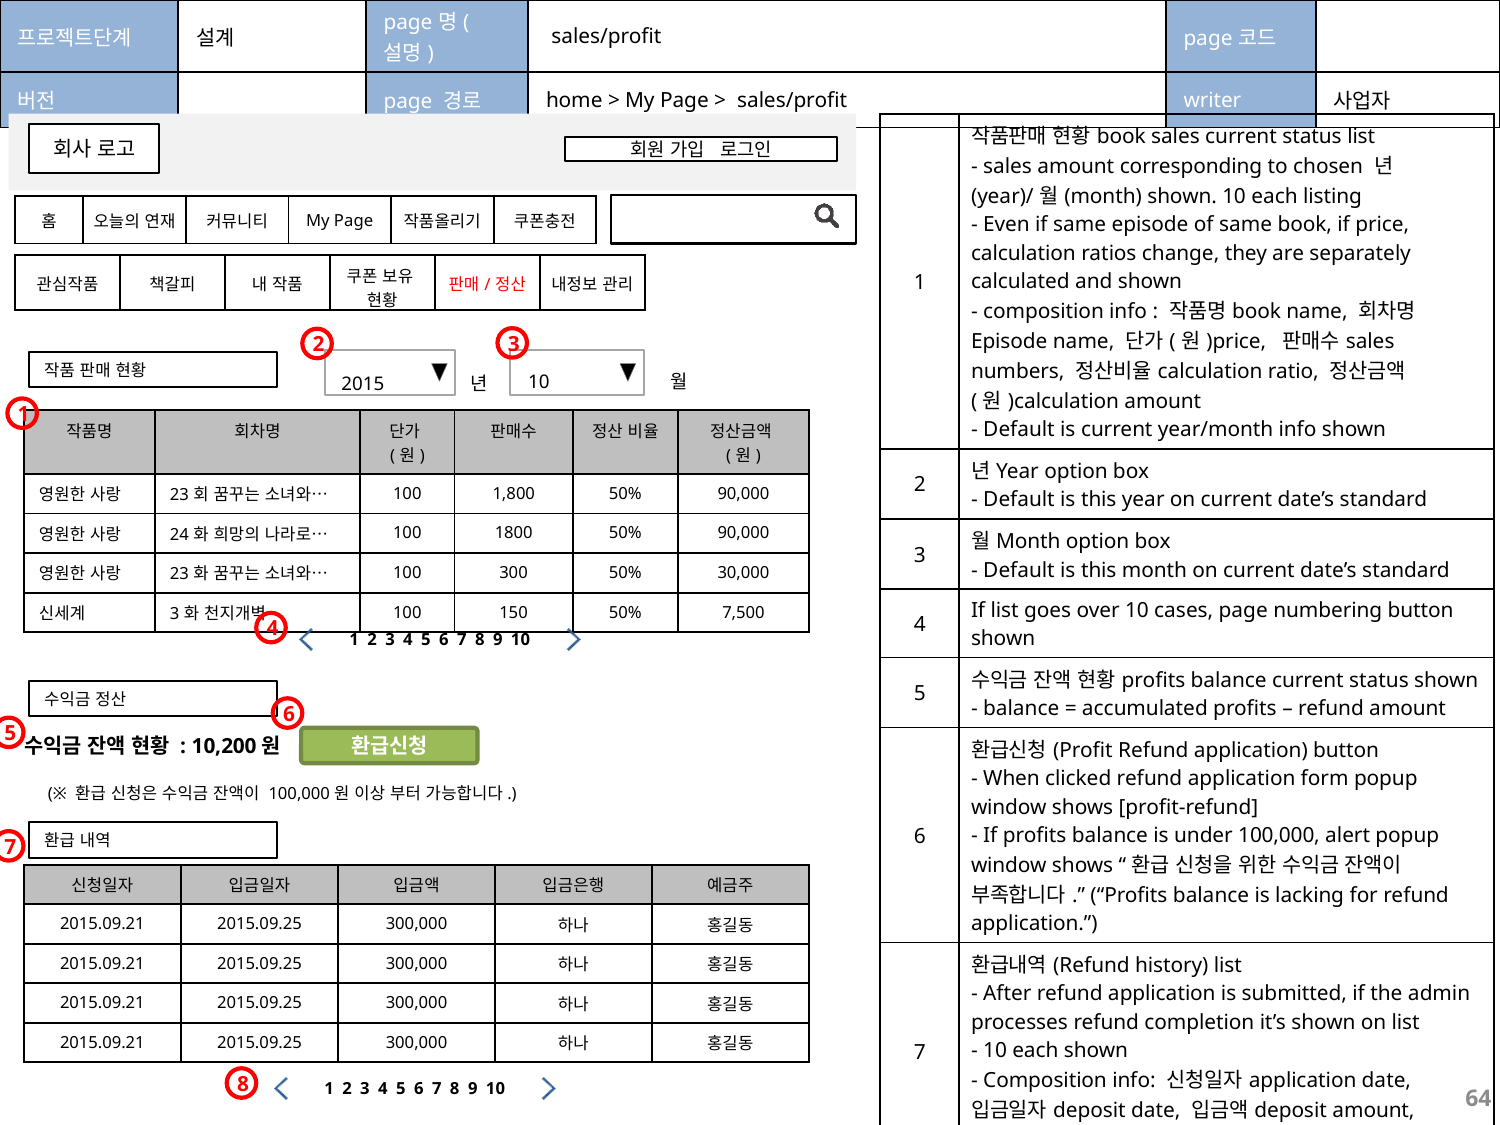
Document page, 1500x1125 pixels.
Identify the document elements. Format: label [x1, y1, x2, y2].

table_header [496, 866, 651, 903]
table_header [16, 256, 119, 309]
table_header [121, 256, 224, 309]
table_cell [960, 450, 1493, 518]
table_cell [367, 75, 527, 111]
table_cell [25, 984, 180, 1022]
table_cell [496, 945, 651, 982]
table_cell [496, 905, 651, 943]
table_header [156, 411, 359, 473]
table_header [339, 866, 494, 903]
table_cell [25, 1024, 180, 1061]
table_cell [339, 1024, 494, 1061]
table_header [653, 866, 808, 903]
table_cell [574, 554, 677, 592]
picture [814, 203, 839, 228]
table_cell [574, 514, 677, 552]
text_box [0, 0, 1477, 75]
table_header [574, 411, 677, 473]
table_header [541, 256, 644, 309]
table_cell [960, 728, 1493, 942]
table_header [331, 256, 434, 309]
table_cell [653, 945, 808, 982]
table_cell [679, 554, 808, 592]
table_cell [496, 984, 651, 1022]
table_cell [339, 905, 494, 943]
text_box [254, 610, 288, 645]
table_header [289, 197, 390, 243]
table_cell [881, 943, 958, 1125]
text_box [293, 621, 587, 658]
text_box [5, 396, 39, 430]
table_header [495, 197, 595, 243]
table_header [361, 411, 454, 473]
table_cell [653, 984, 808, 1022]
table_header [1477, 1, 1499, 71]
table_cell [960, 658, 1493, 727]
table_header [960, 115, 1493, 448]
table_cell [455, 475, 572, 513]
table_cell [679, 594, 808, 631]
table_cell [960, 943, 1493, 1125]
text_box [0, 678, 532, 810]
table_header [455, 411, 572, 473]
table_header [84, 197, 185, 243]
table_cell [881, 658, 958, 727]
text_box [300, 326, 646, 402]
table_cell [25, 945, 180, 982]
table_cell [25, 514, 154, 552]
table_cell [182, 1024, 337, 1061]
table_header [226, 256, 329, 309]
table_cell [960, 590, 1493, 657]
table_cell [361, 554, 454, 592]
table_cell [361, 475, 454, 513]
text_box [224, 1066, 259, 1100]
table_header [25, 866, 180, 903]
table_cell [960, 520, 1493, 588]
table_cell [455, 514, 572, 552]
table_cell [679, 514, 808, 552]
table_header [881, 115, 958, 448]
slide_number [1156, 1069, 1500, 1125]
table_cell [361, 514, 454, 552]
table_header [187, 197, 288, 243]
table_cell [881, 450, 958, 518]
table_cell [179, 75, 365, 111]
table_cell [1167, 75, 1315, 113]
table_cell [455, 594, 572, 621]
table_cell [881, 520, 958, 588]
table_cell [455, 554, 572, 592]
table_cell [25, 594, 154, 631]
table_cell [529, 75, 1165, 127]
table_header [25, 411, 154, 473]
table_header [392, 197, 493, 243]
text_box [0, 829, 26, 863]
table_cell [339, 945, 494, 982]
table_cell [156, 475, 359, 513]
text_box [7, 111, 858, 192]
table_cell [339, 984, 494, 1022]
table_cell [679, 475, 808, 513]
text_box [655, 350, 703, 400]
text_box [268, 1070, 562, 1106]
table_cell [25, 475, 154, 513]
table_cell [361, 594, 454, 621]
text_box [609, 193, 858, 246]
table_cell [653, 1024, 808, 1061]
table_cell [156, 554, 359, 592]
table_cell [496, 1024, 651, 1061]
table_cell [881, 590, 958, 657]
table_cell [1, 75, 177, 127]
table_header [182, 866, 337, 903]
text_box [27, 820, 279, 860]
table_cell [156, 594, 359, 631]
table_cell [156, 514, 359, 552]
table_cell [574, 475, 677, 513]
table_cell [182, 945, 337, 982]
table_cell [653, 905, 808, 943]
table_header [436, 256, 539, 309]
table_header [16, 197, 82, 243]
table_cell [25, 554, 154, 592]
table_cell [1317, 73, 1499, 127]
table_cell [25, 905, 180, 943]
text_box [27, 350, 279, 390]
table_cell [881, 728, 958, 942]
table_cell [182, 984, 337, 1022]
table_cell [182, 905, 337, 943]
table_header [679, 411, 808, 473]
table_cell [574, 594, 677, 631]
